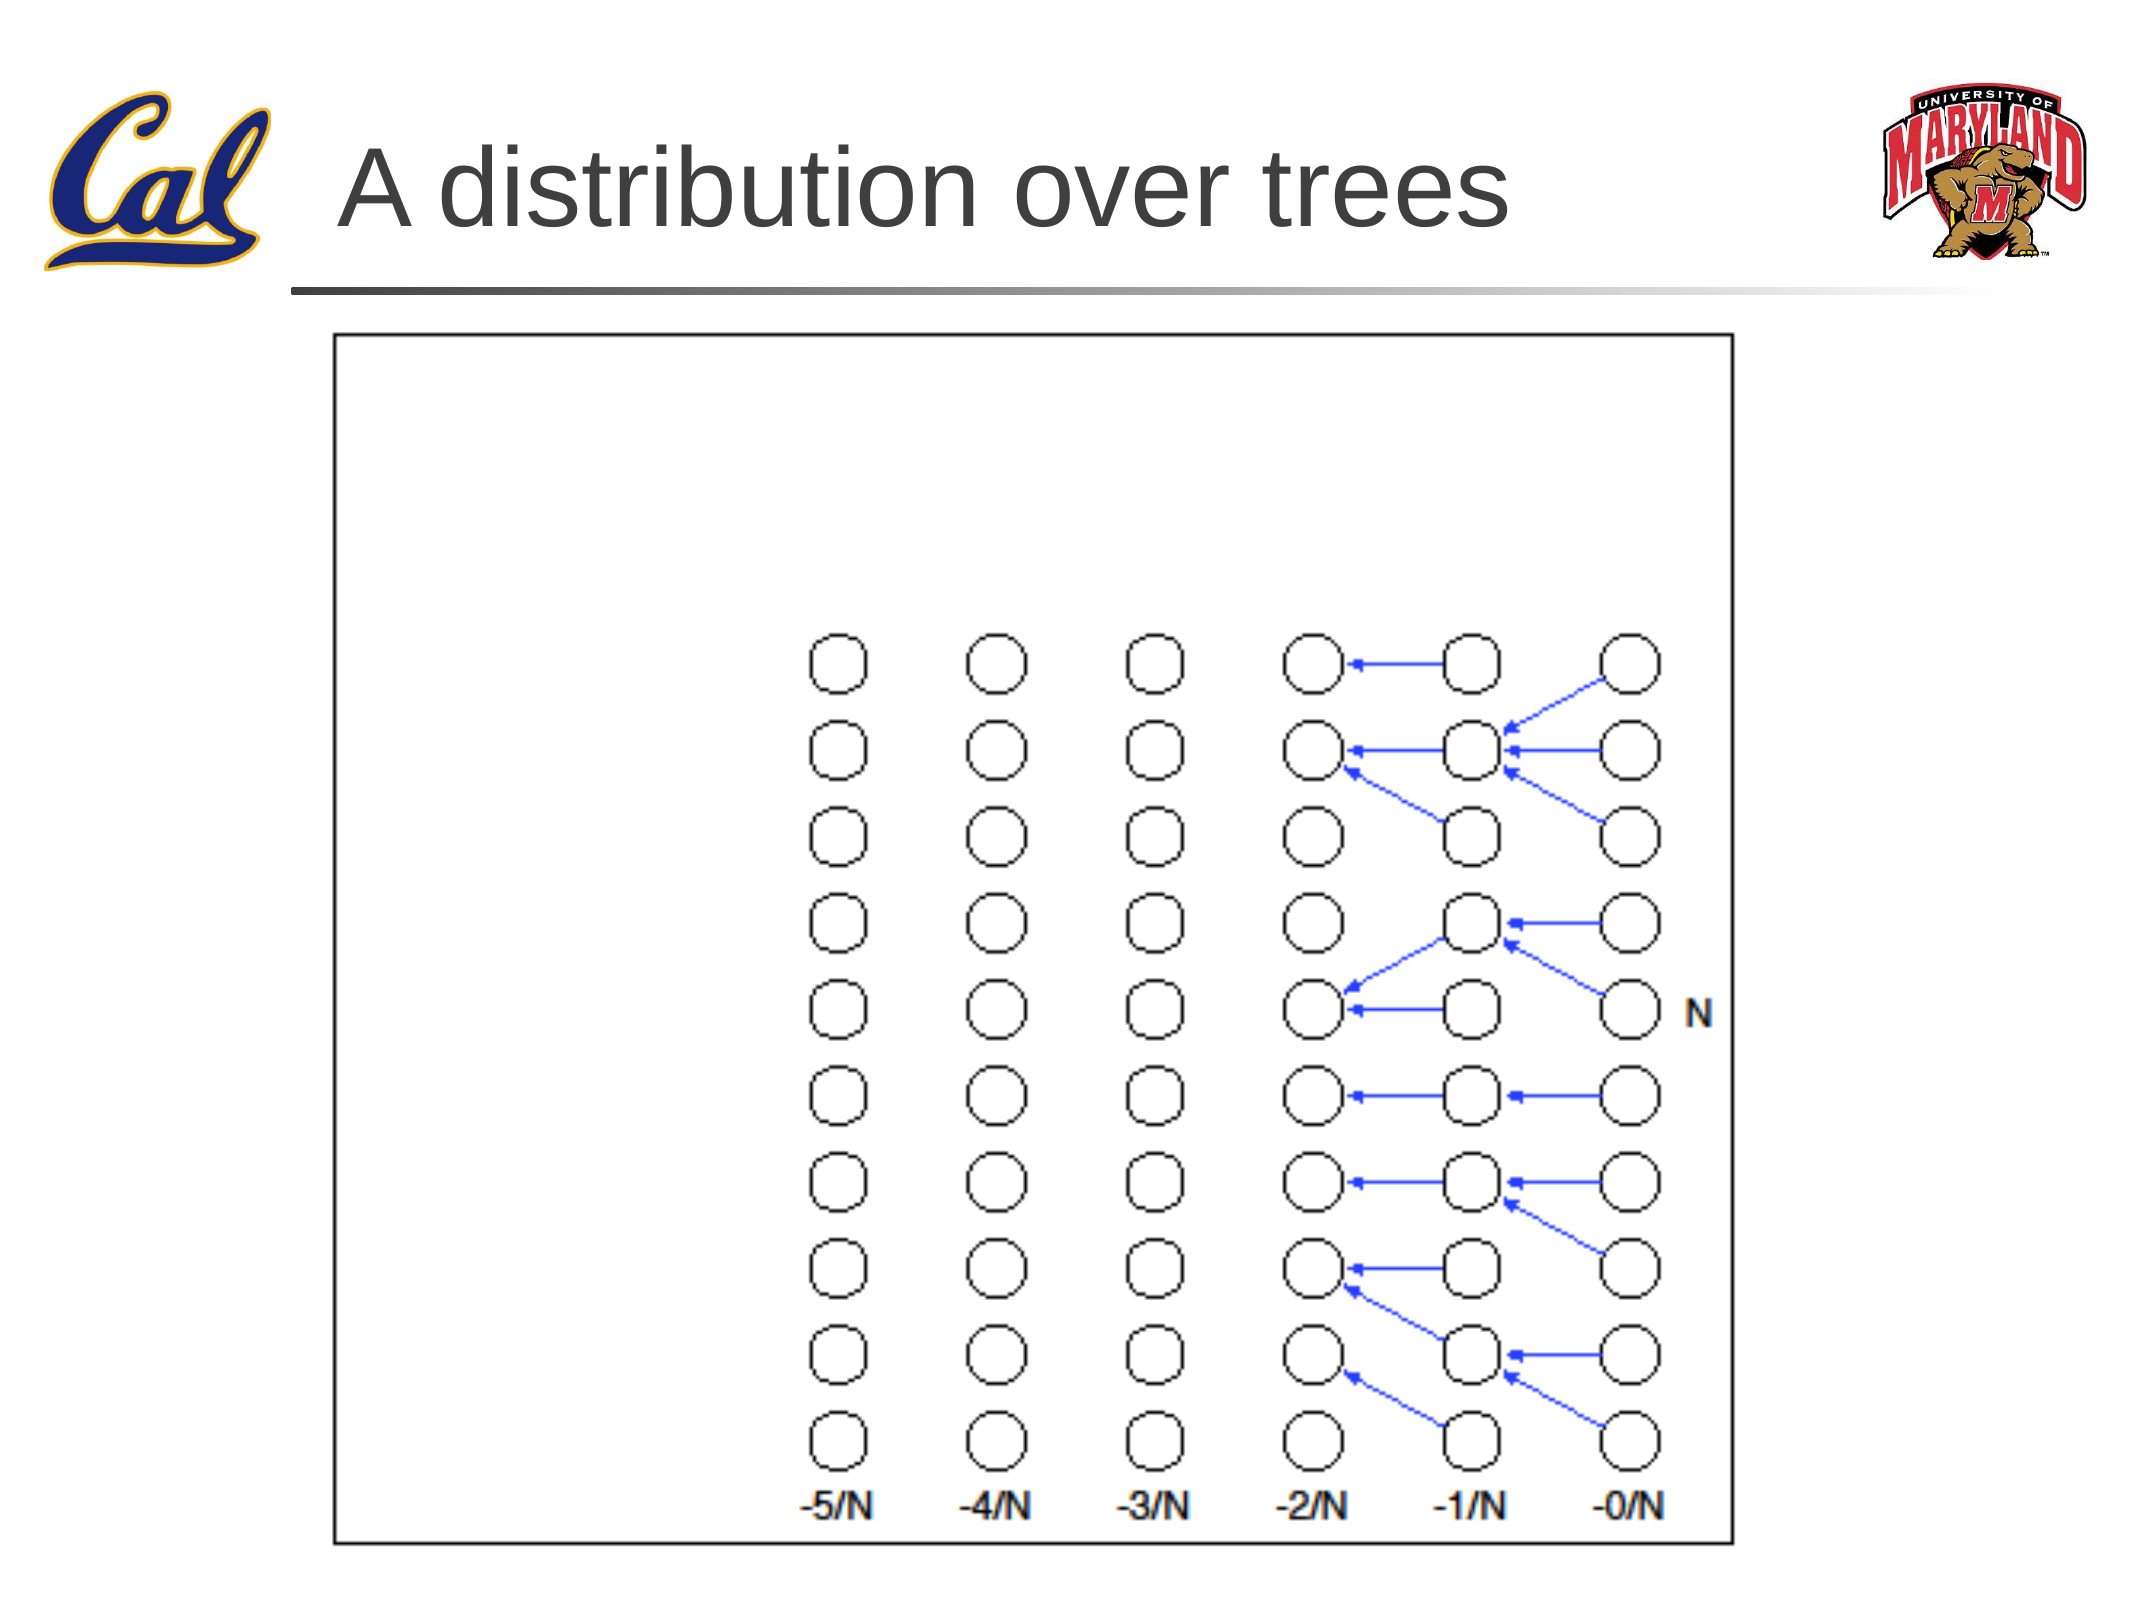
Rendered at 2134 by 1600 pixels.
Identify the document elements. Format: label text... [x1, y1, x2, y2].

picture [1992, 79, 2089, 260]
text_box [299, 299, 1764, 1575]
title A distribution over trees [316, 74, 1992, 289]
picture [44, 91, 271, 271]
